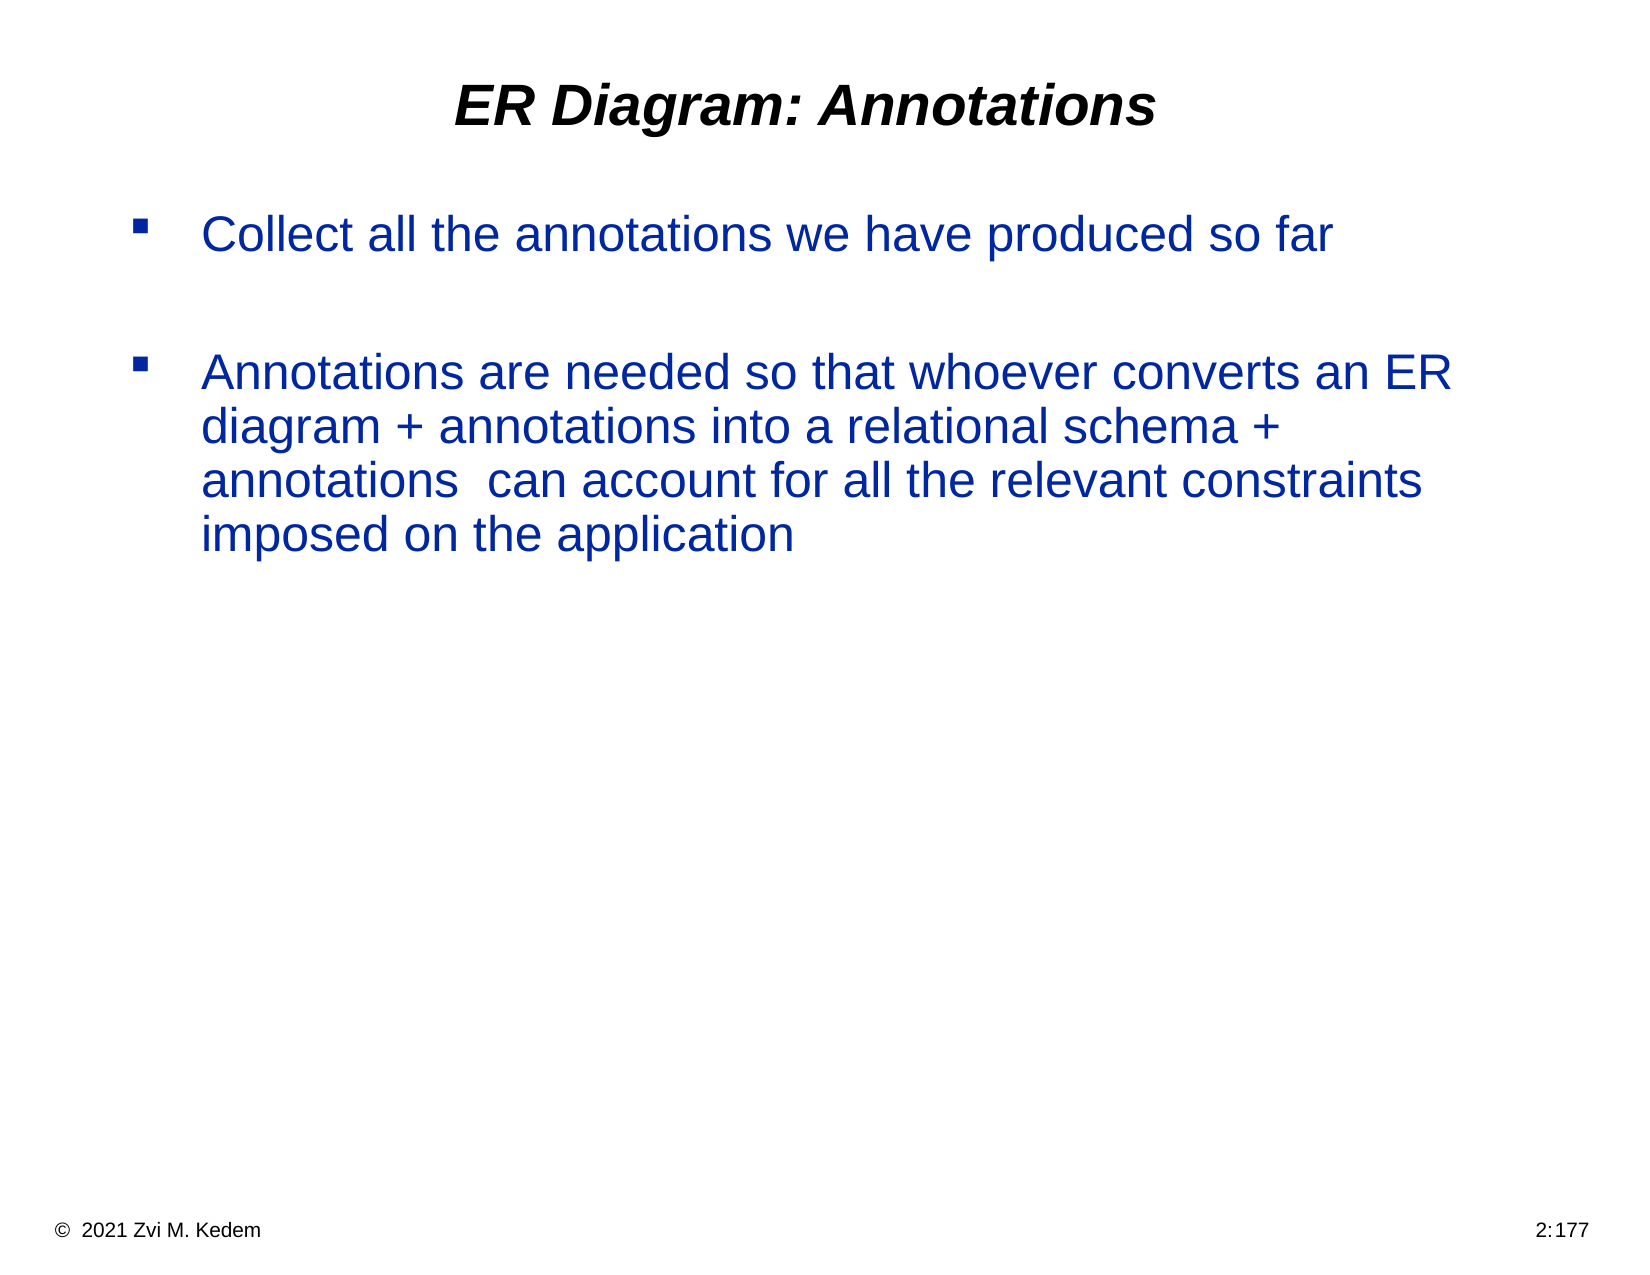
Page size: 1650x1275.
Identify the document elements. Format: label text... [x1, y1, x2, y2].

list Collect all the annotations we have produced so far Annotations are needed so that whoever converts an ER diagram + annotations into a relational schema + annotations can account for all the relevant constraints imposed on the application [111, 199, 1513, 1201]
title ER Diagram: Annotations [111, 36, 1501, 176]
